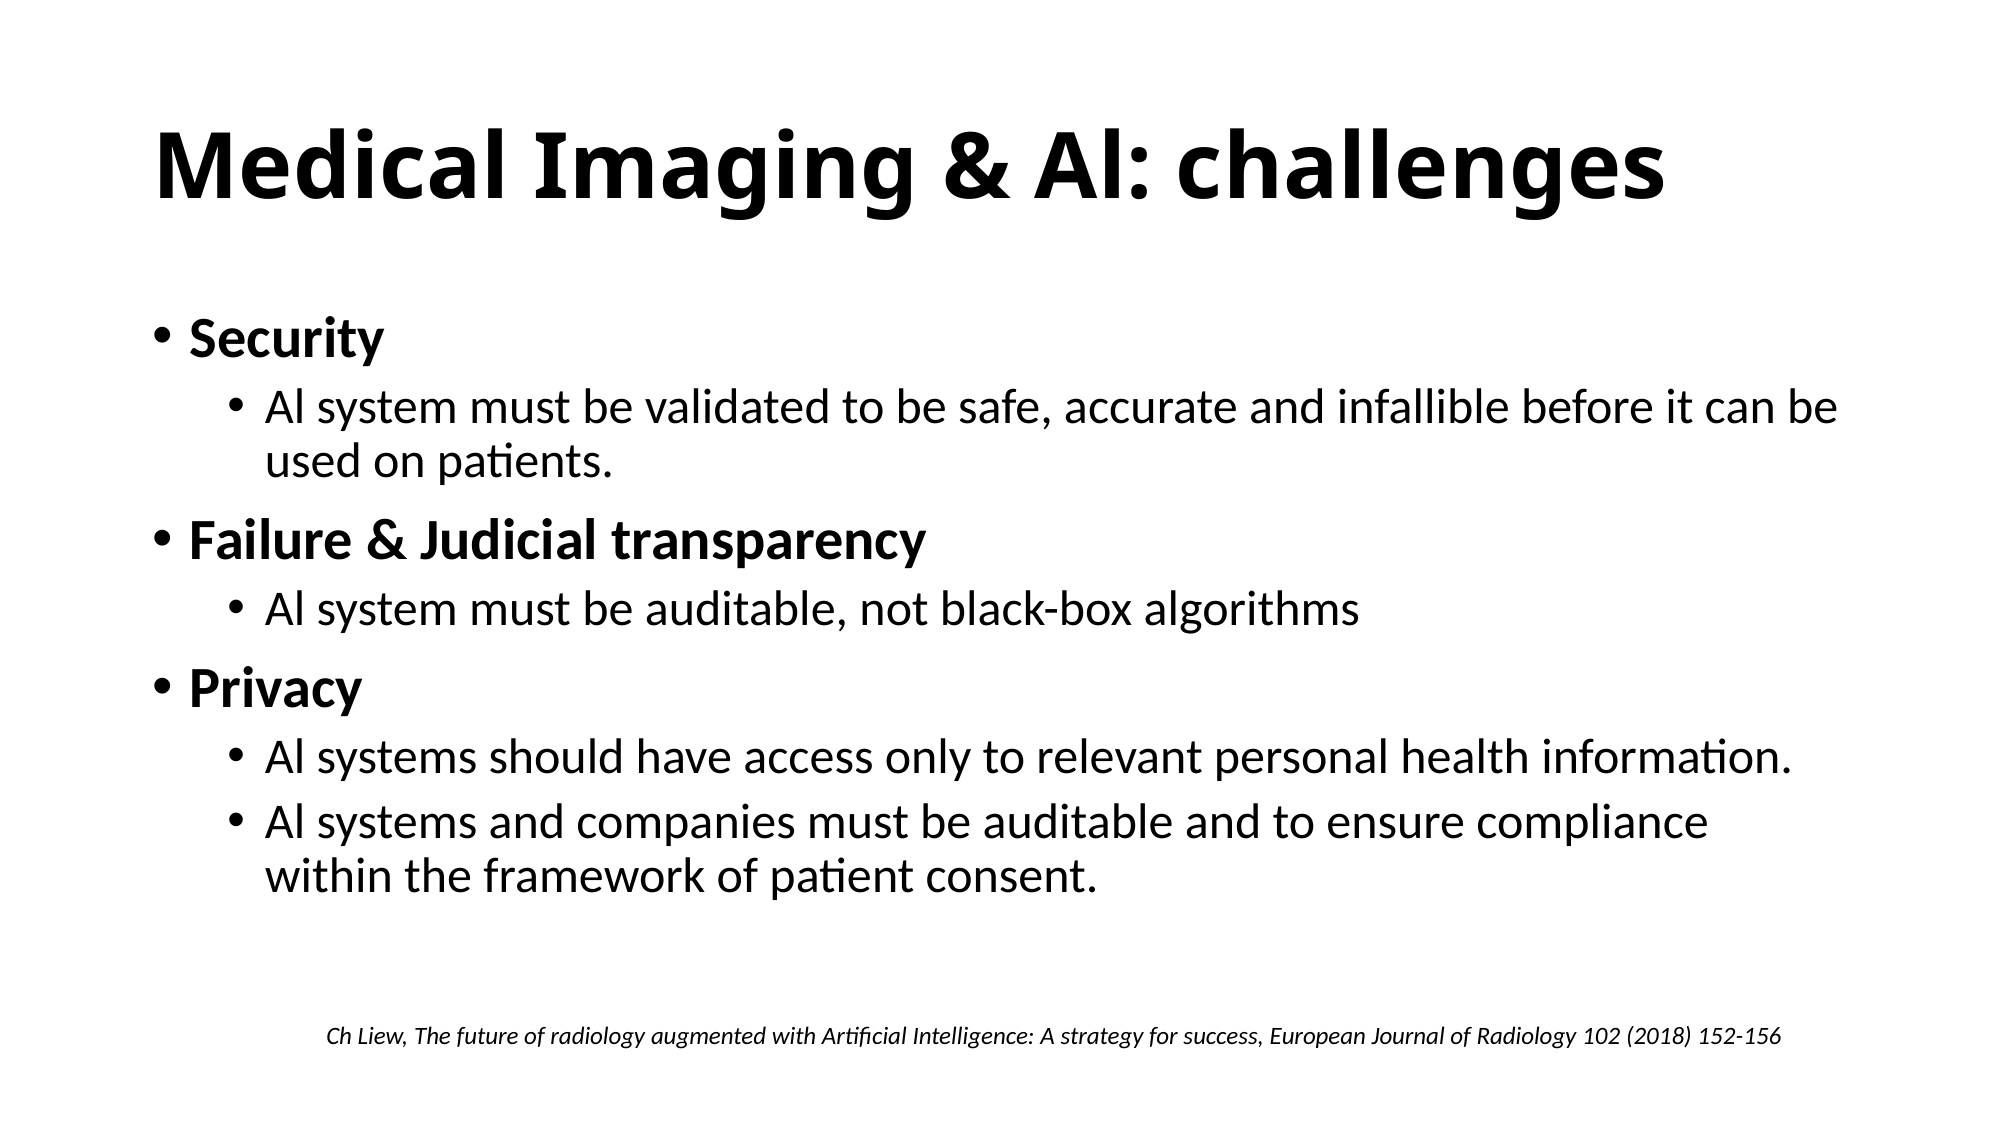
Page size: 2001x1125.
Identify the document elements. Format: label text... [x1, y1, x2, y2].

title Medical Imaging & Al: challenges [137, 59, 1863, 278]
list Security Al system must be validated to be safe, accurate and infallible before it can be used on patients. Failure & Judicial transparency Al system must be auditable, not black-box algorithms Privacy Al systems should have access only to relevant personal health information. Al systems and companies must be auditable and to ensure compliance within the framework of patient consent. [137, 299, 1863, 1014]
text_box Ch Liew, The future of radiology augmented with Artificial Intelligence: A strategy for success, European Journal of Radiology 102 (2018) 152-156 [311, 1012, 1852, 1058]
